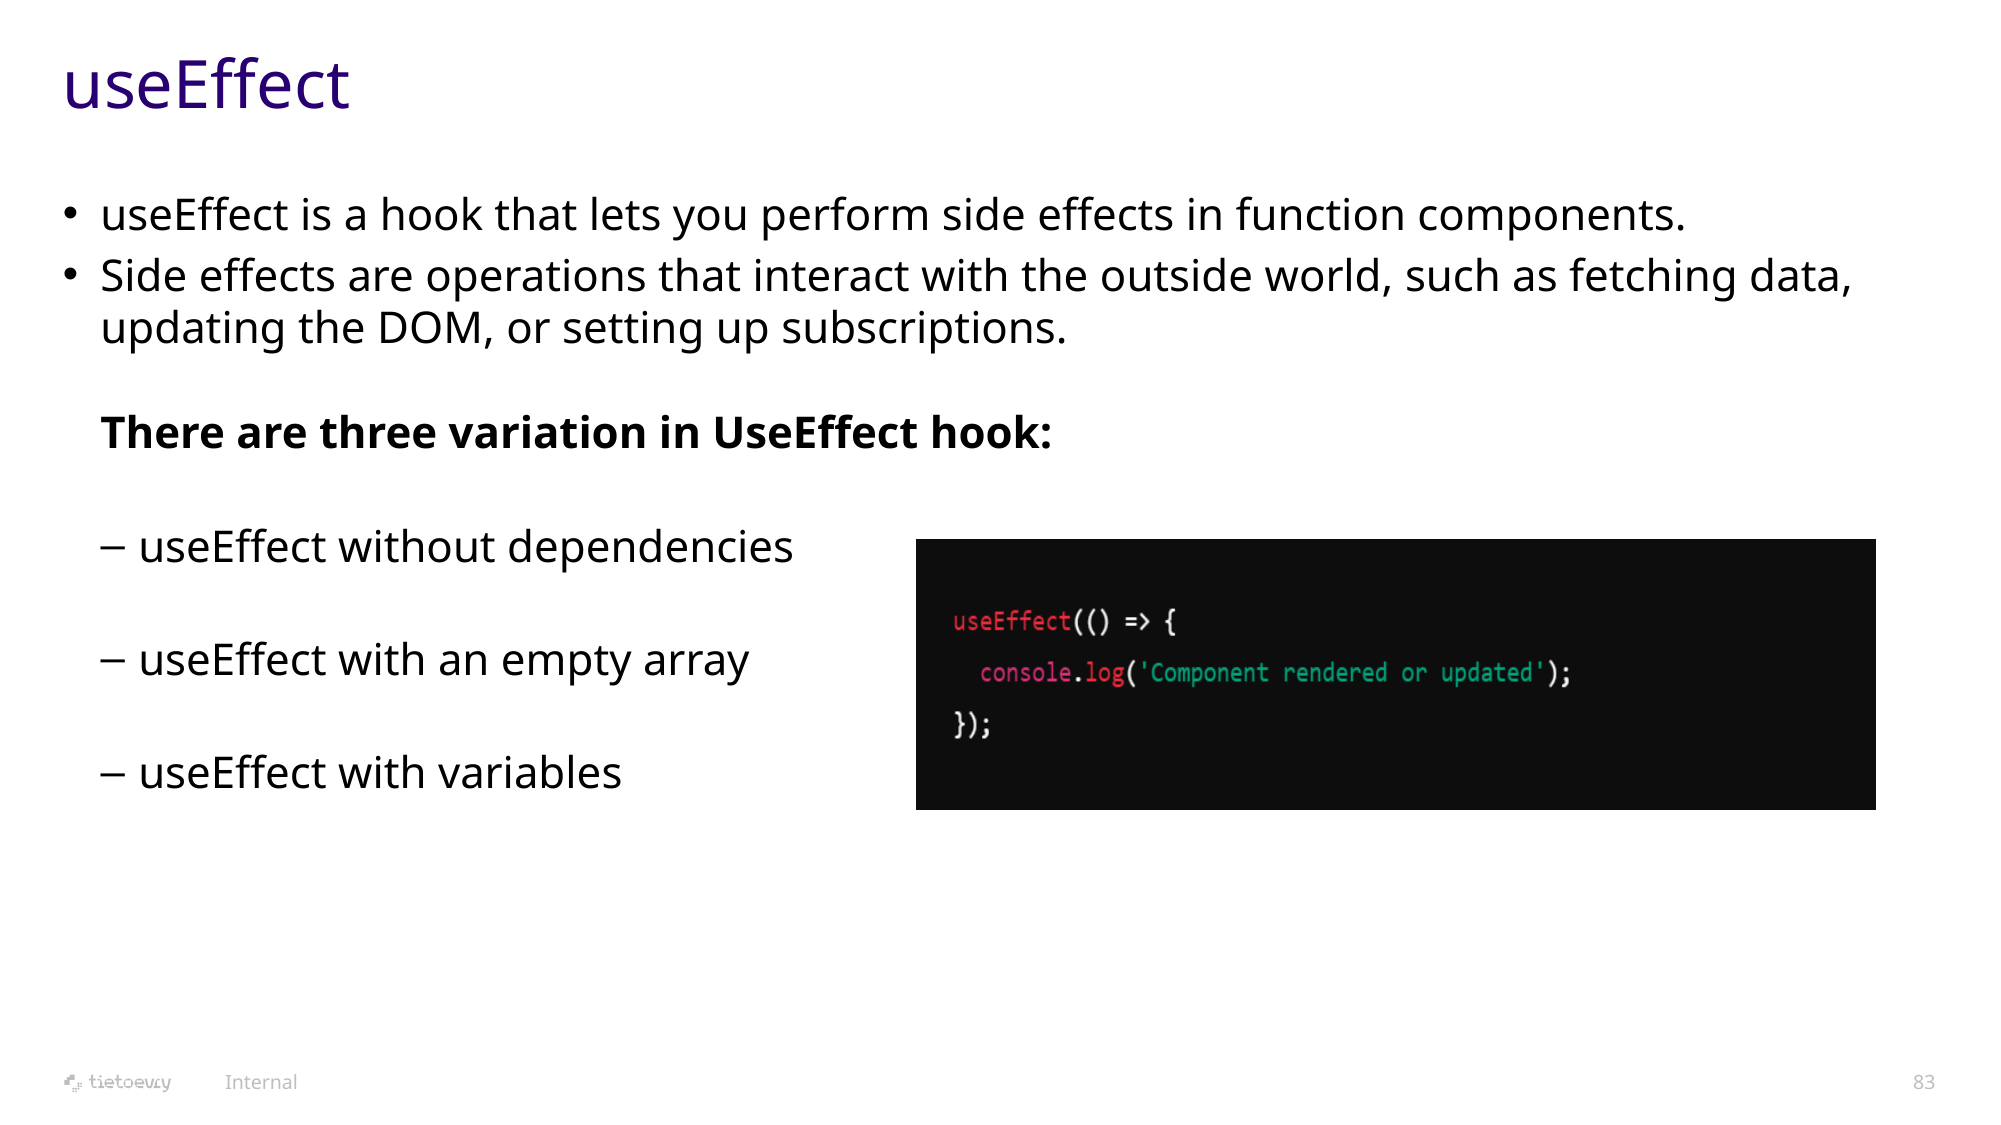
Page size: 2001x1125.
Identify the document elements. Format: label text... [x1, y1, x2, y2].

title useEffect [62, 50, 1709, 186]
picture [916, 539, 1876, 810]
list useEffect is a hook that lets you perform side effects in function components. Side effects are operations that interact with the outside world, such as fetching data, updating the DOM, or setting up subscriptions. There are three variation in UseEffect hook: useEffect without dependencies useEffect with an empty array useEffect with variables [62, 186, 1936, 1012]
slide_number 83 [1866, 1069, 1936, 1098]
footer Internal [225, 1069, 338, 1098]
